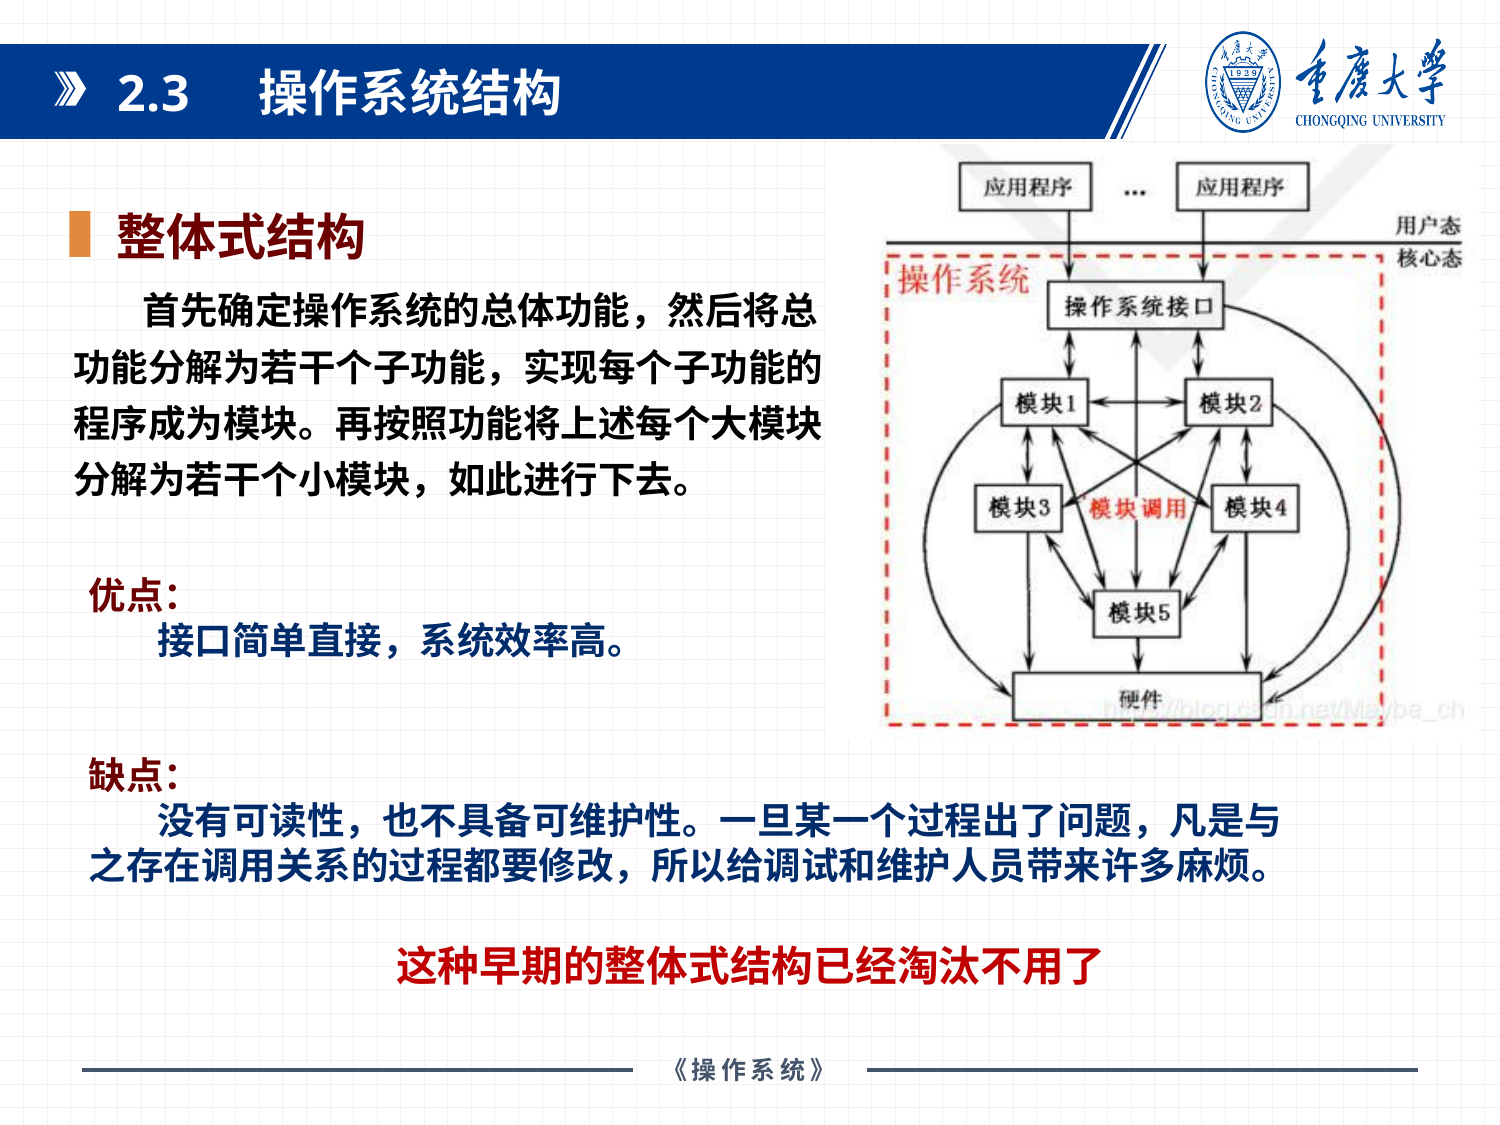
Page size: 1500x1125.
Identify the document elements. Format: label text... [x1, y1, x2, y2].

text_box 整体式结构 [101, 182, 696, 268]
text_box 首先确定操作系统的总体功能，然后将总功能分解为若干个子功能，实现每个子功能的程序成为模块。再按照功能将上述每个大模块分解为若干个小模块，如此进行下去。 [58, 268, 827, 509]
picture [1205, 31, 1446, 133]
list 2.3 操作系统结构 [102, 61, 1038, 145]
picture [827, 144, 1479, 740]
text_box [68, 210, 92, 258]
text_box 这种早期的整体式结构已经淘汰不用了 [381, 932, 1185, 998]
text_box 优点： 接口简单直接，系统效率高。 缺点： 没有可读性，也不具备可维护性。一旦某一个过程出了问题，凡是与之存在调用关系的过程都要修改，所以给调试和维护人员带来许多麻烦。 [73, 564, 1318, 894]
